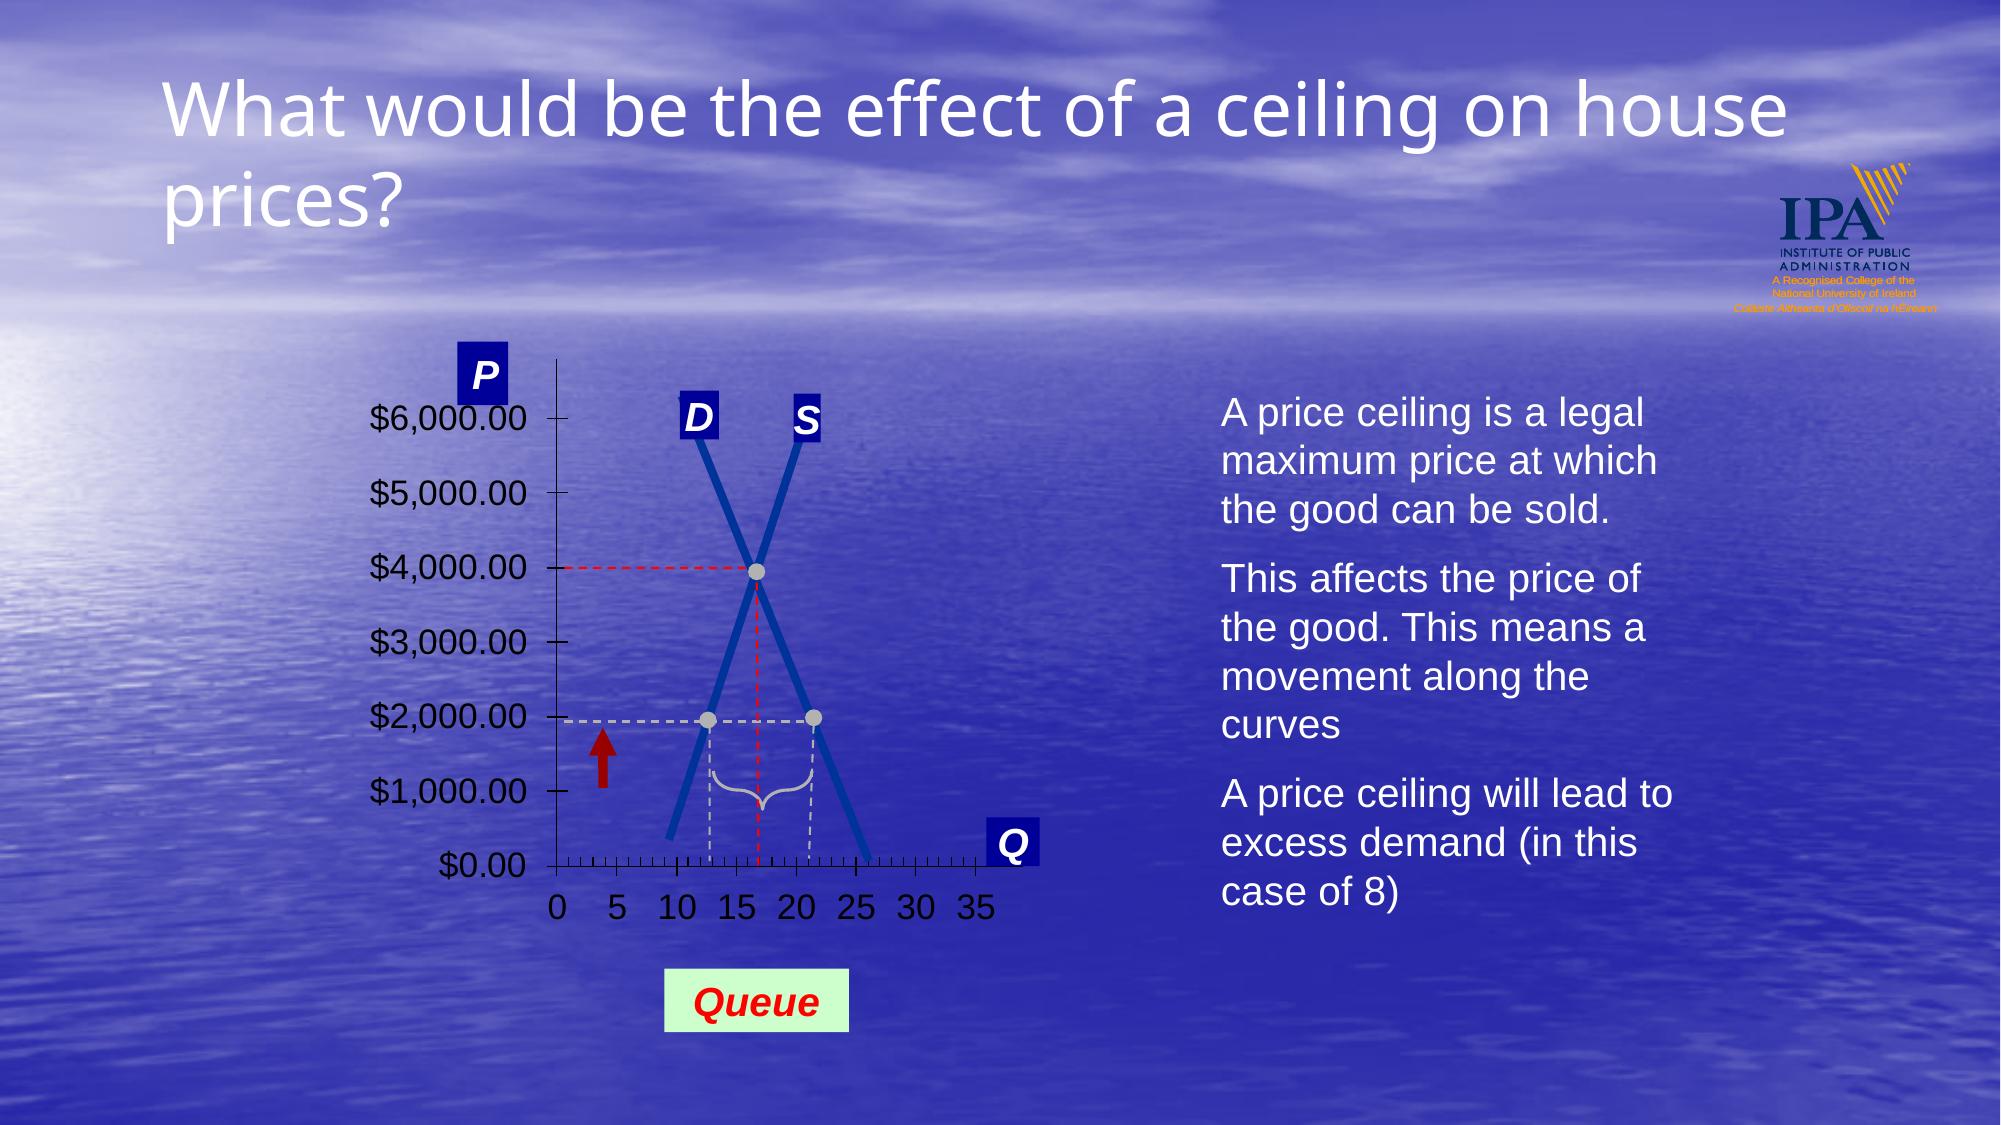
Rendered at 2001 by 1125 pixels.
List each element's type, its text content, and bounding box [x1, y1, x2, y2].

picture [1721, 157, 1966, 355]
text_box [679, 390, 870, 862]
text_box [668, 393, 821, 840]
text_box A price ceiling is a legal maximum price at which the good can be sold. This affects the price of the good. This means a movement along the curves A price ceiling will lead to excess demand (in this case of 8) [1206, 378, 1695, 921]
text_box What would be the effect of a ceiling on house prices? [146, 90, 1827, 212]
text_box Queue [664, 968, 849, 1033]
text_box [361, 321, 1059, 958]
